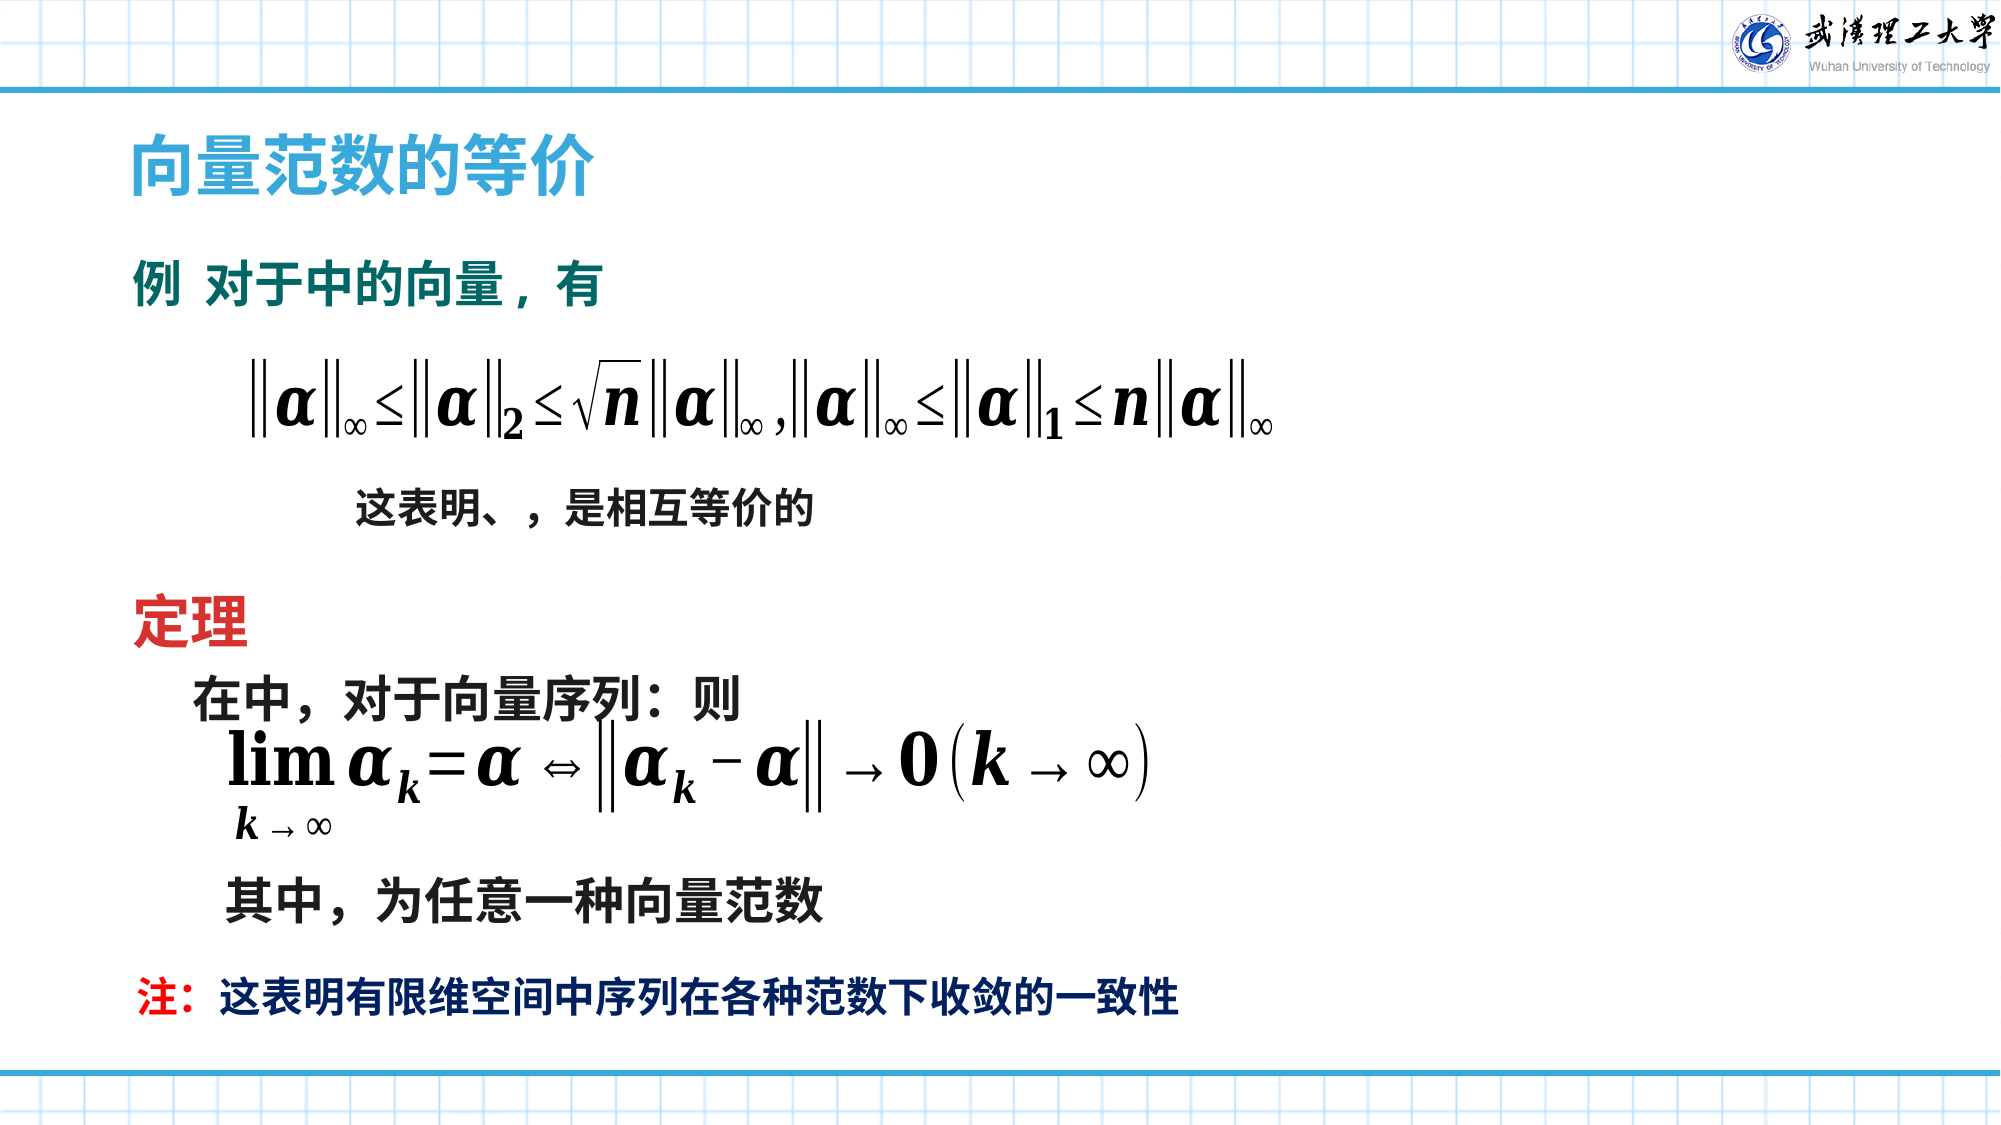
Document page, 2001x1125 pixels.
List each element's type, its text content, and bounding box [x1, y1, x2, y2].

list 向量范数的等价 [114, 94, 1162, 213]
picture [0, 1077, 2001, 1125]
picture [0, 0, 2001, 87]
text_box 注：这表明有限维空间中序列在各种范数下收敛的一致性 [121, 963, 1195, 1029]
